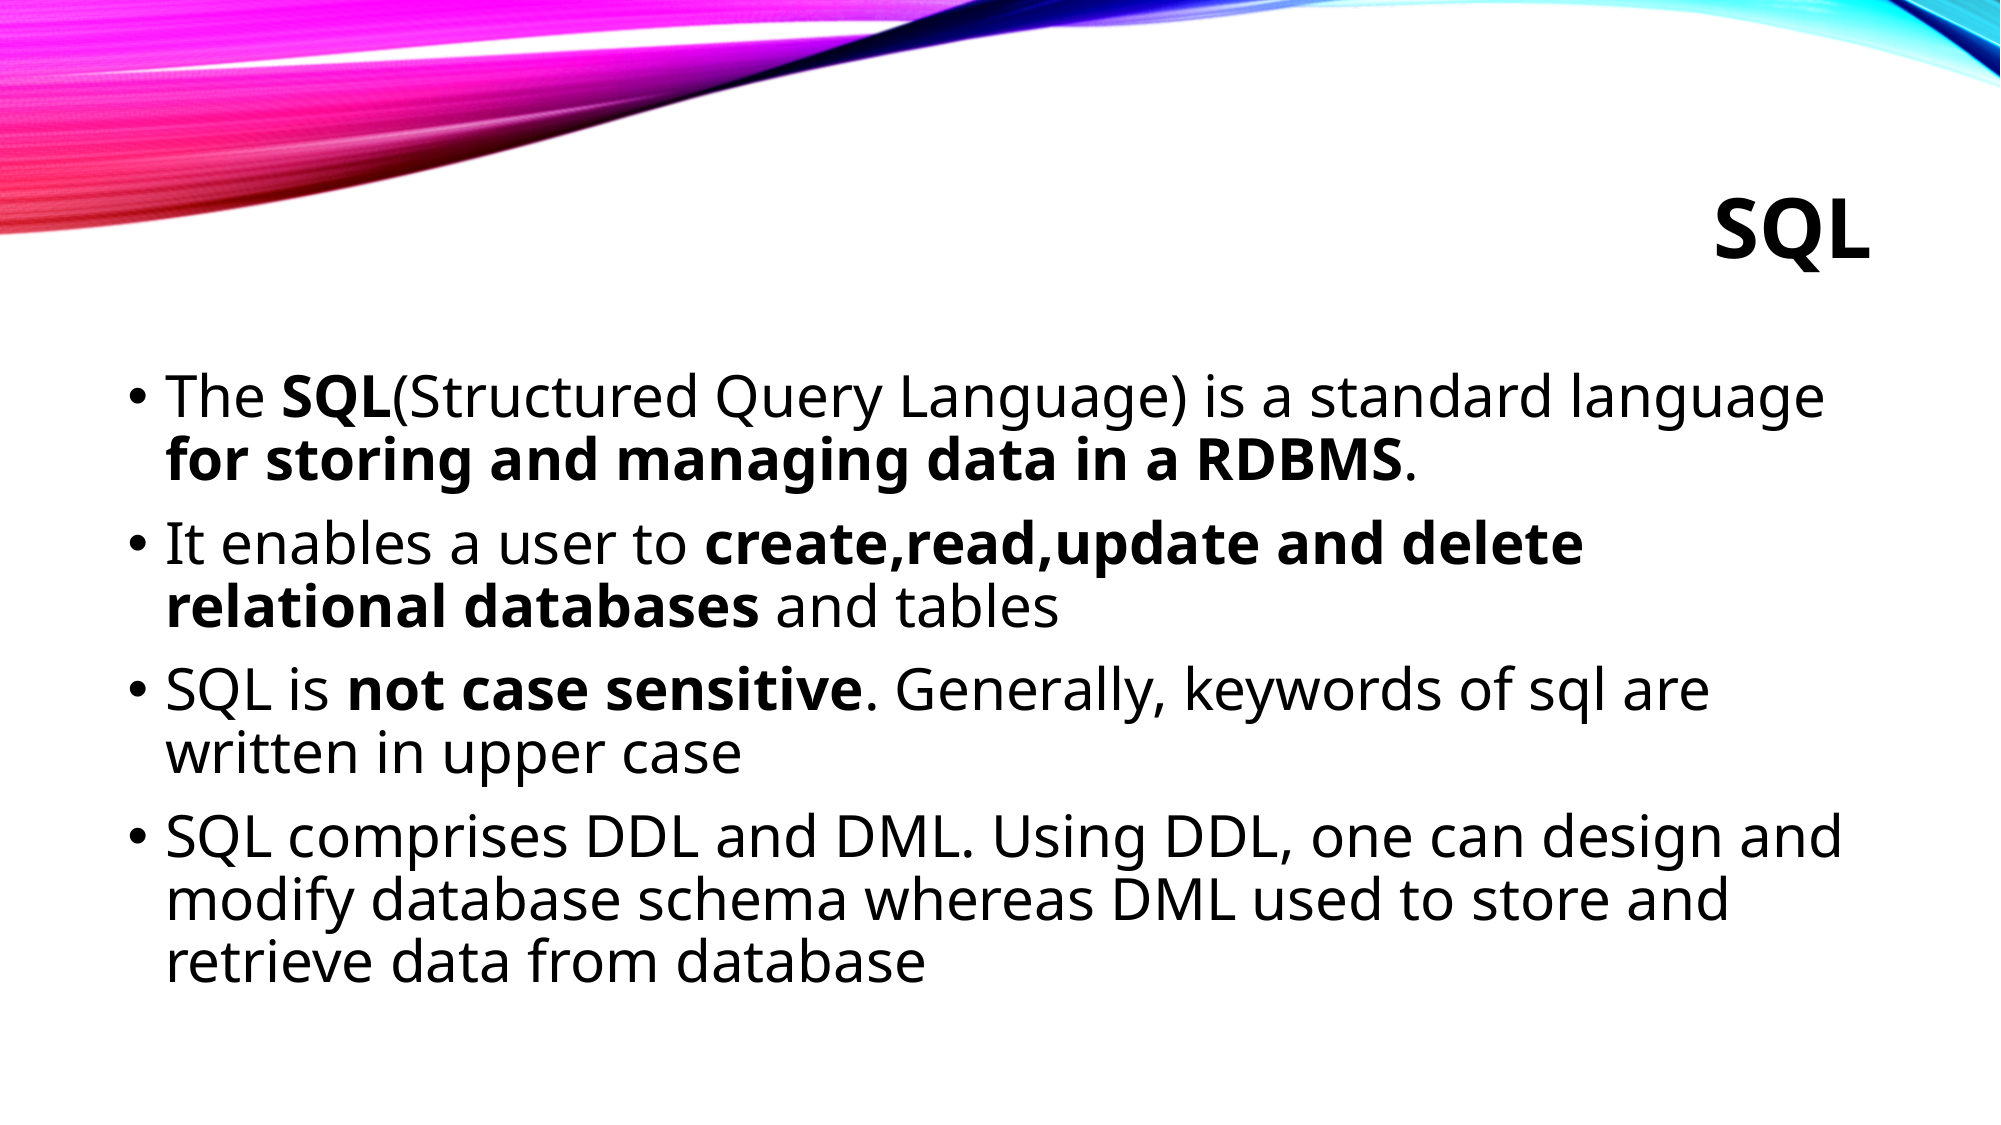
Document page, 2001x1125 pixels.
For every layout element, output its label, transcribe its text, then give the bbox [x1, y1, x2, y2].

picture [0, 0, 2000, 237]
list The SQL(Structured Query Language) is a standard language for storing and managing data in a RDBMS. It enables a user to create,read,update and delete relational databases and tables SQL is not case sensitive. Generally, keywords of sql are written in upper case SQL comprises DDL and DML. Using DDL, one can design and modify database schema whereas DML used to store and retrieve data from database [112, 360, 1888, 1021]
picture [1910, 0, 2000, 45]
picture [1890, 0, 2000, 75]
title sql [474, 125, 1888, 338]
